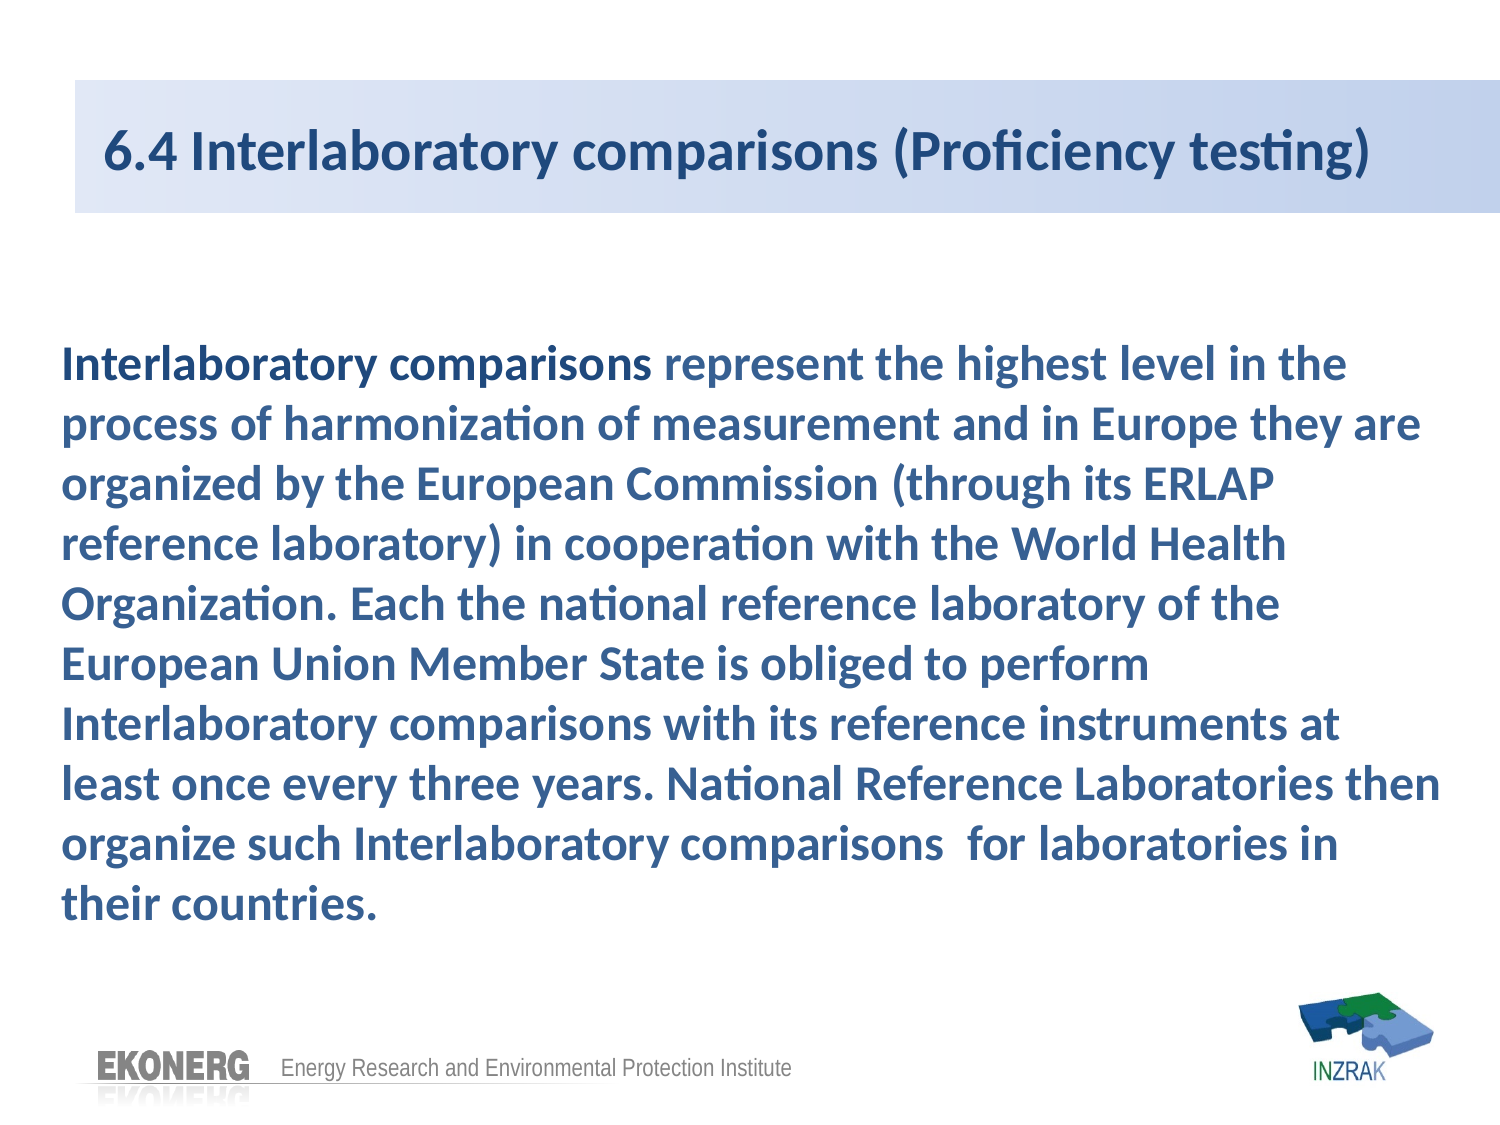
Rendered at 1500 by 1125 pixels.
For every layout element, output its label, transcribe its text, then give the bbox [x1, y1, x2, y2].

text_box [61, 1038, 904, 1112]
picture [1298, 992, 1434, 1088]
text_box Interlaboratory comparisons represent the highest level in the process of harmonization of measurement and in Europe they are organized by the European Commission (through its ERLAP reference laboratory) in cooperation with the World Health Organization. Each the national reference laboratory of the European Union Member State is obliged to perform Interlaboratory comparisons with its reference instruments at least once every three years. National Reference Laboratories then organize such Interlaboratory comparisons for laboratories in their countries. [46, 323, 1464, 939]
title 6.4 Interlaboratory comparisons (Proficiency testing) [75, 80, 1500, 213]
